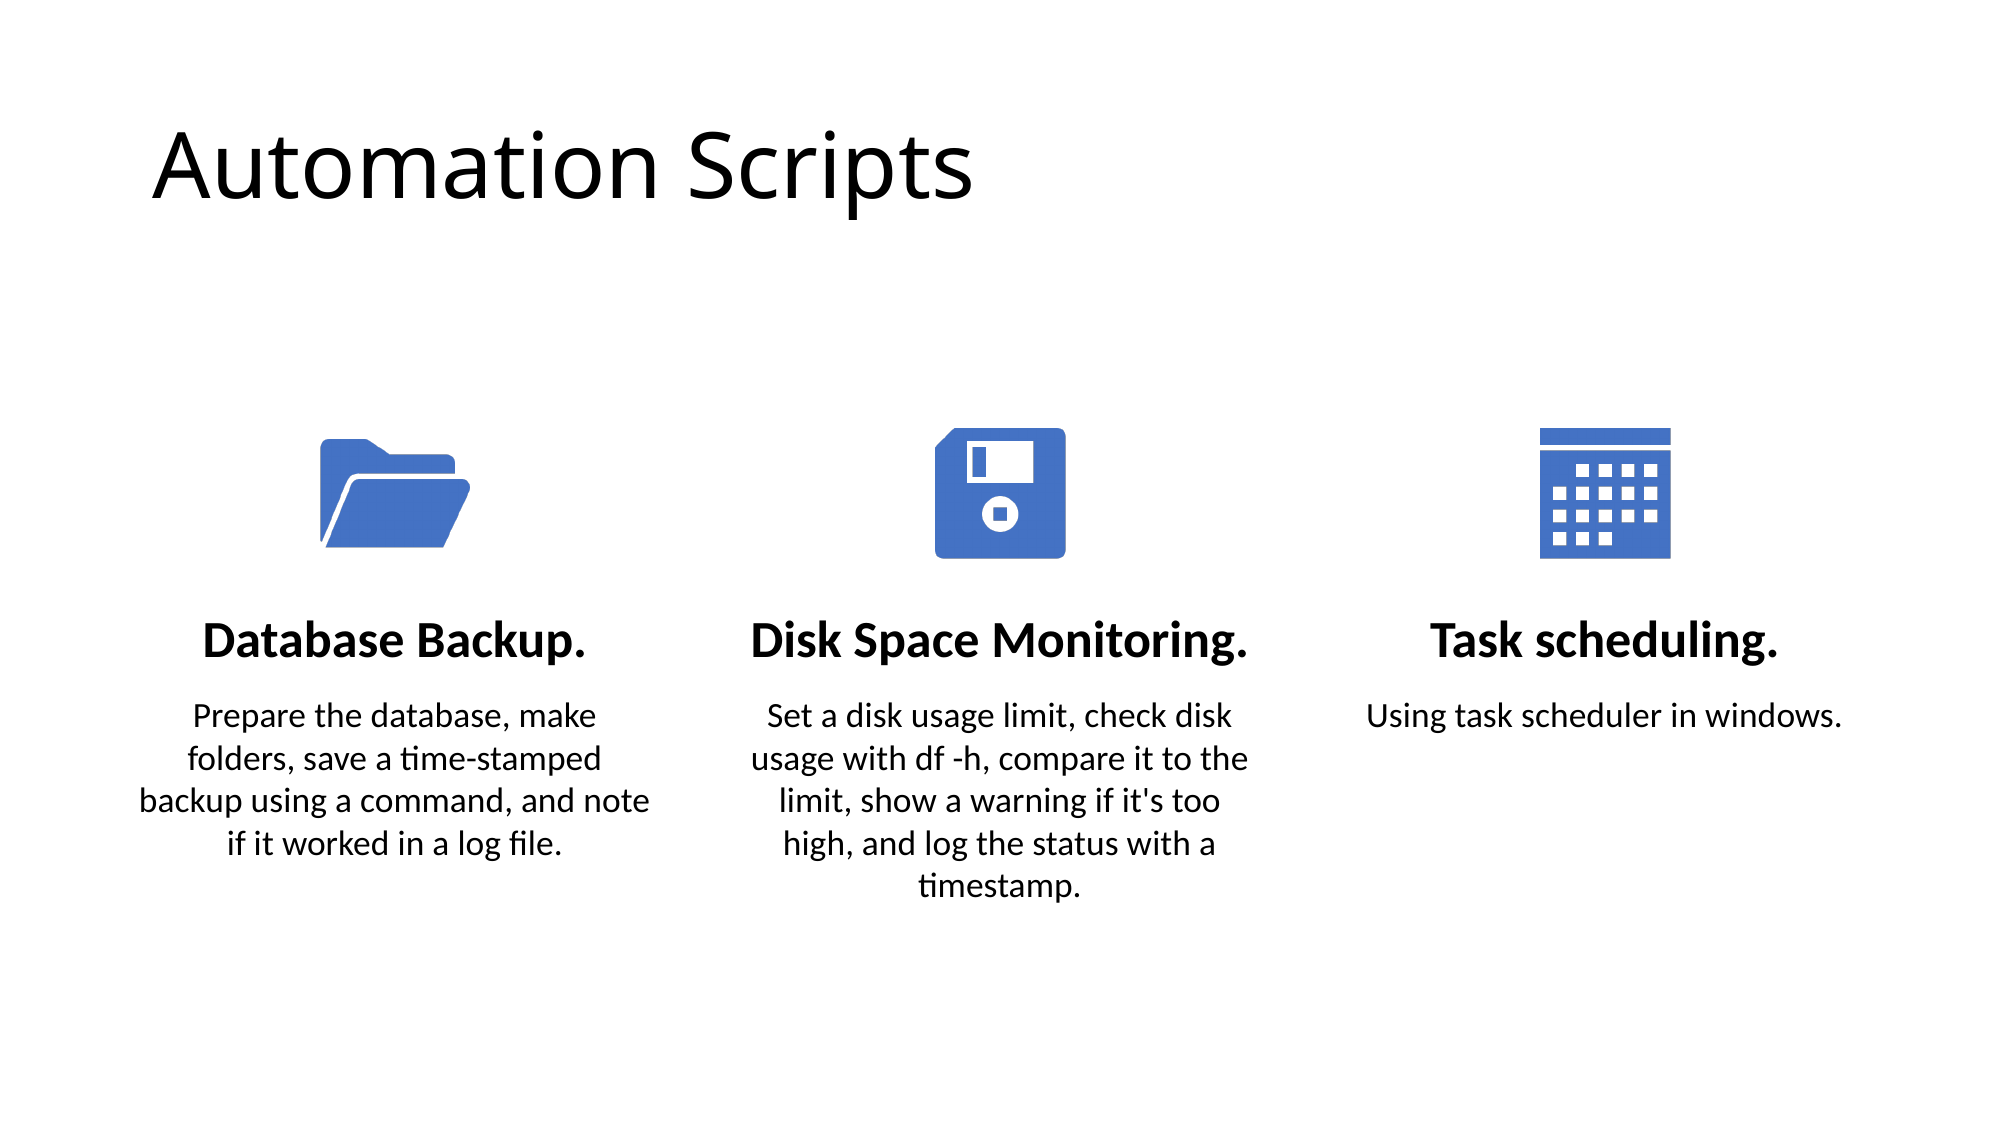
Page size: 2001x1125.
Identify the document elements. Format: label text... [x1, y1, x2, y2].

title Automation Scripts [137, 59, 1863, 278]
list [137, 299, 1863, 1014]
